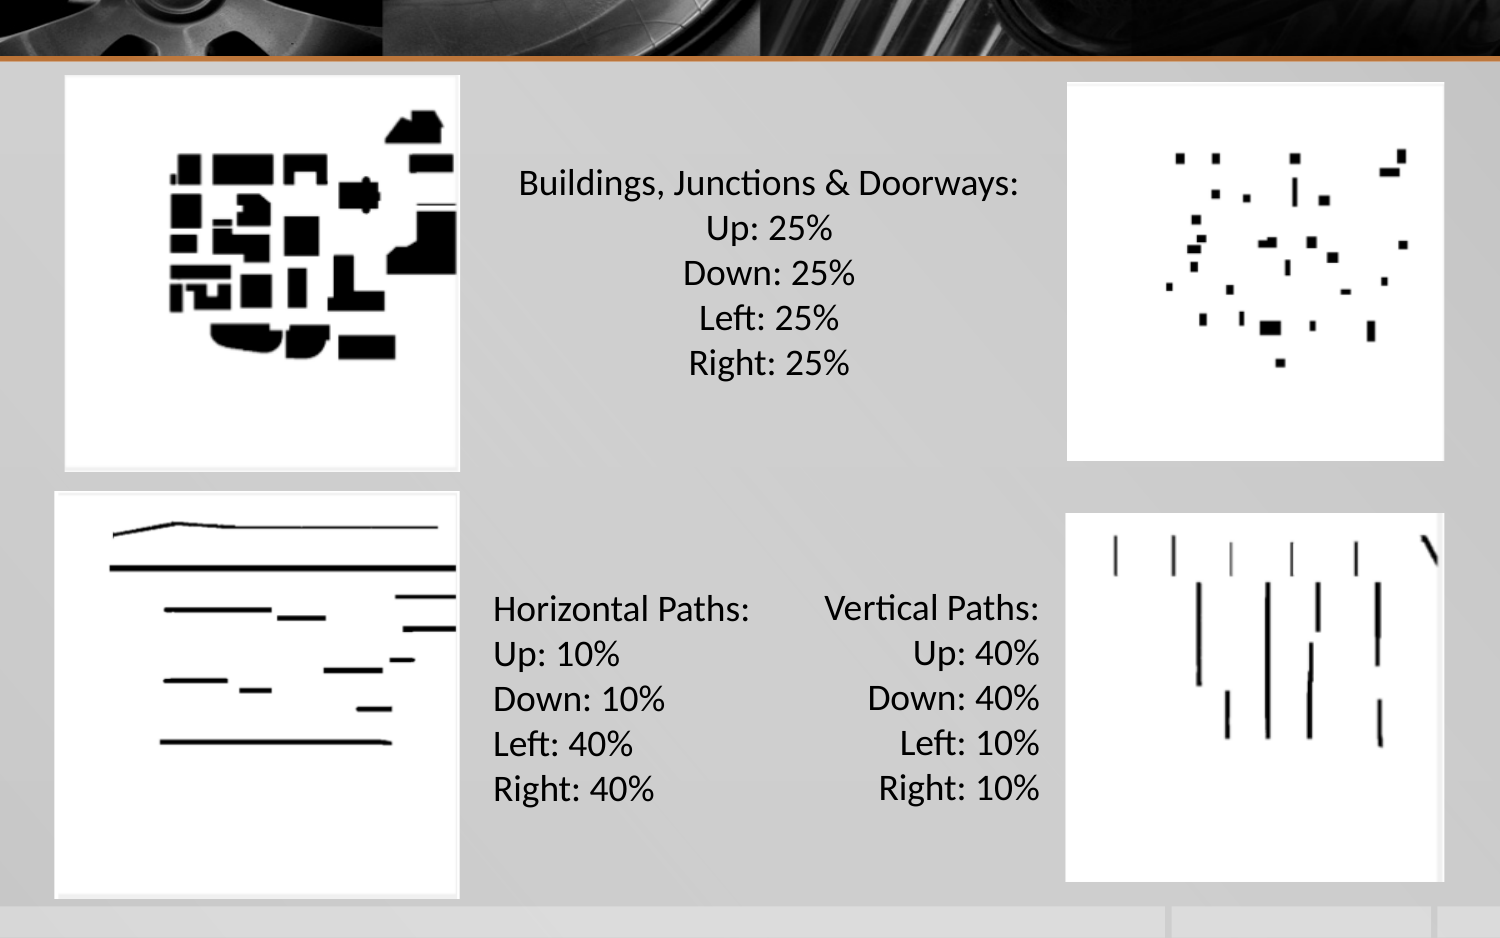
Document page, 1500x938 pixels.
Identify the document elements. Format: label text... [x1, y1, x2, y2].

picture [54, 491, 460, 900]
text_box Buildings, Junctions & Doorways: Up: 25% Down: 25% Left: 25% Right: 25% [485, 150, 1053, 390]
text_box Horizontal Paths: Up: 10% Down: 10% Left: 40% Right: 40% [478, 576, 786, 816]
picture [64, 75, 461, 472]
picture [1065, 513, 1445, 882]
picture [1066, 81, 1445, 462]
text_box Vertical Paths: Up: 40% Down: 40% Left: 10% Right: 10% [806, 575, 1055, 815]
picture [0, 0, 1500, 56]
